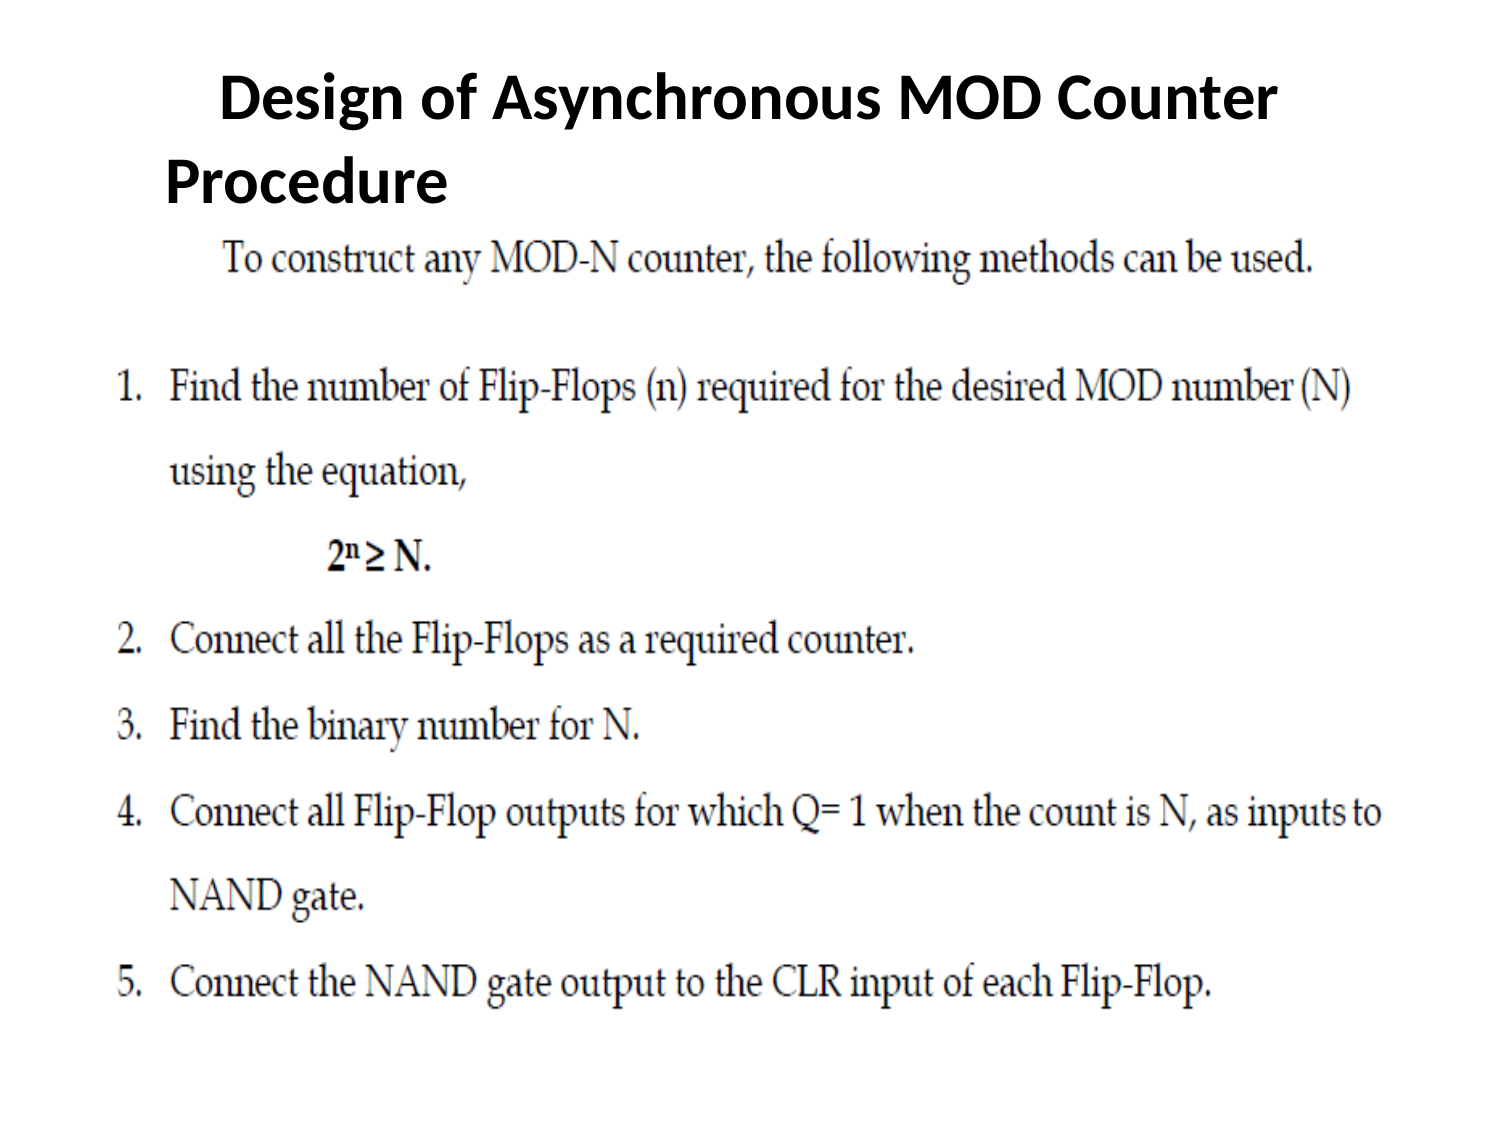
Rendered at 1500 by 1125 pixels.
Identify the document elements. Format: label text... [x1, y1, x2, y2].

picture [81, 222, 1450, 1043]
title Design of Asynchronous MOD Counter [75, 45, 1425, 141]
text_box Procedure [93, 128, 521, 222]
